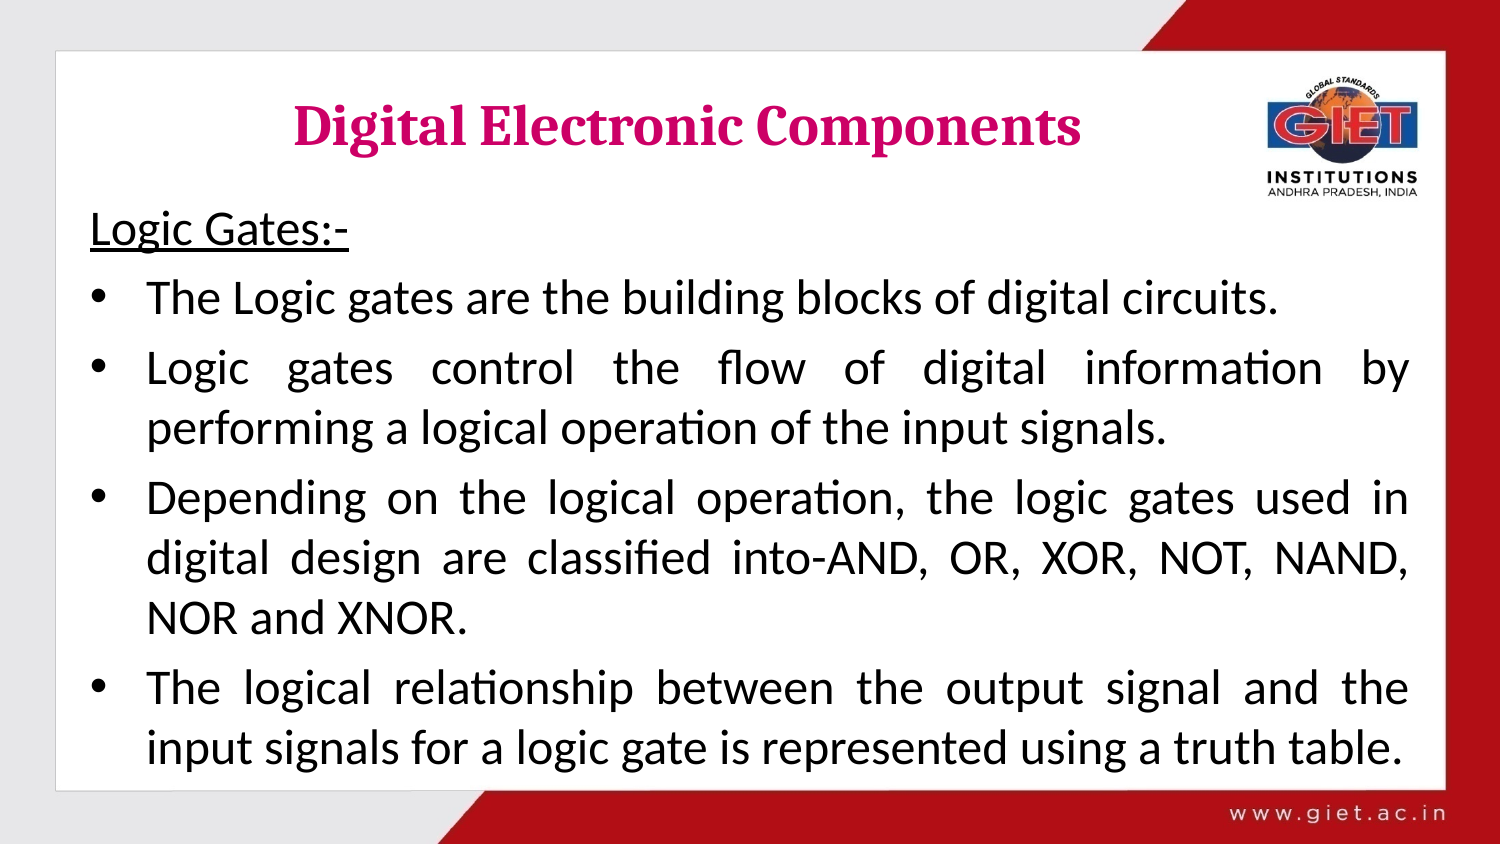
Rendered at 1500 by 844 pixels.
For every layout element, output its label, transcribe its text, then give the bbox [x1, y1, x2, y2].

list Logic Gates:- The Logic gates are the building blocks of digital circuits. Logic gates control the flow of digital information by performing a logical operation of the input signals. Depending on the logical operation, the logic gates used in digital design are classified into-AND, OR, XOR, NOT, NAND, NOR and XNOR. The logical relationship between the output signal and the input signals for a logic gate is represented using a truth table. [74, 187, 1426, 798]
title Digital Electronic Components [74, 70, 1302, 175]
picture [0, 0, 1500, 844]
